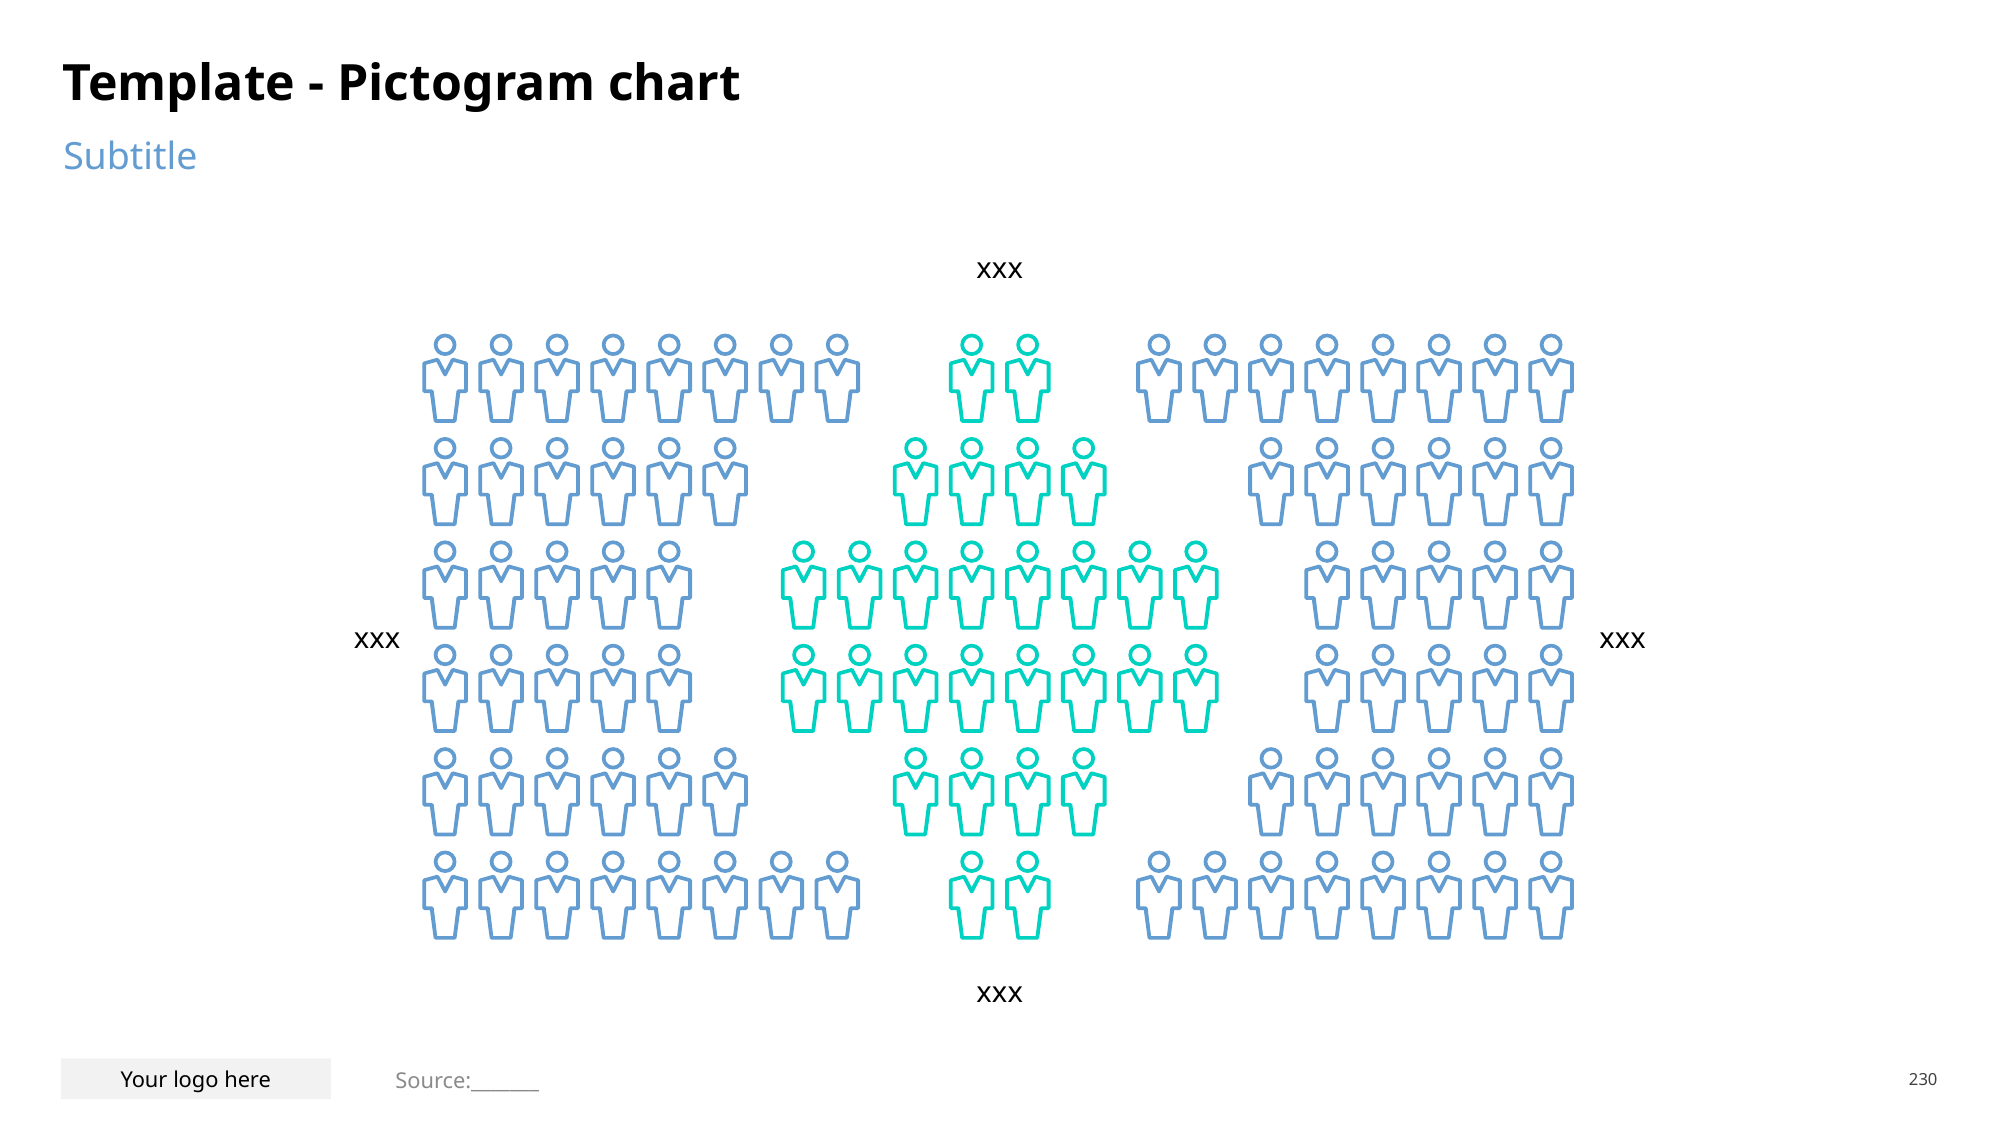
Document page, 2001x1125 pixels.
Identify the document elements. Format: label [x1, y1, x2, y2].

text_box [515, 973, 1484, 1009]
footer [380, 1059, 1340, 1100]
text_box [60, 619, 401, 655]
text_box [1599, 619, 1939, 655]
text_box [515, 249, 1484, 285]
text_box [422, 333, 1574, 940]
list [63, 143, 1937, 227]
title [63, 62, 1937, 143]
